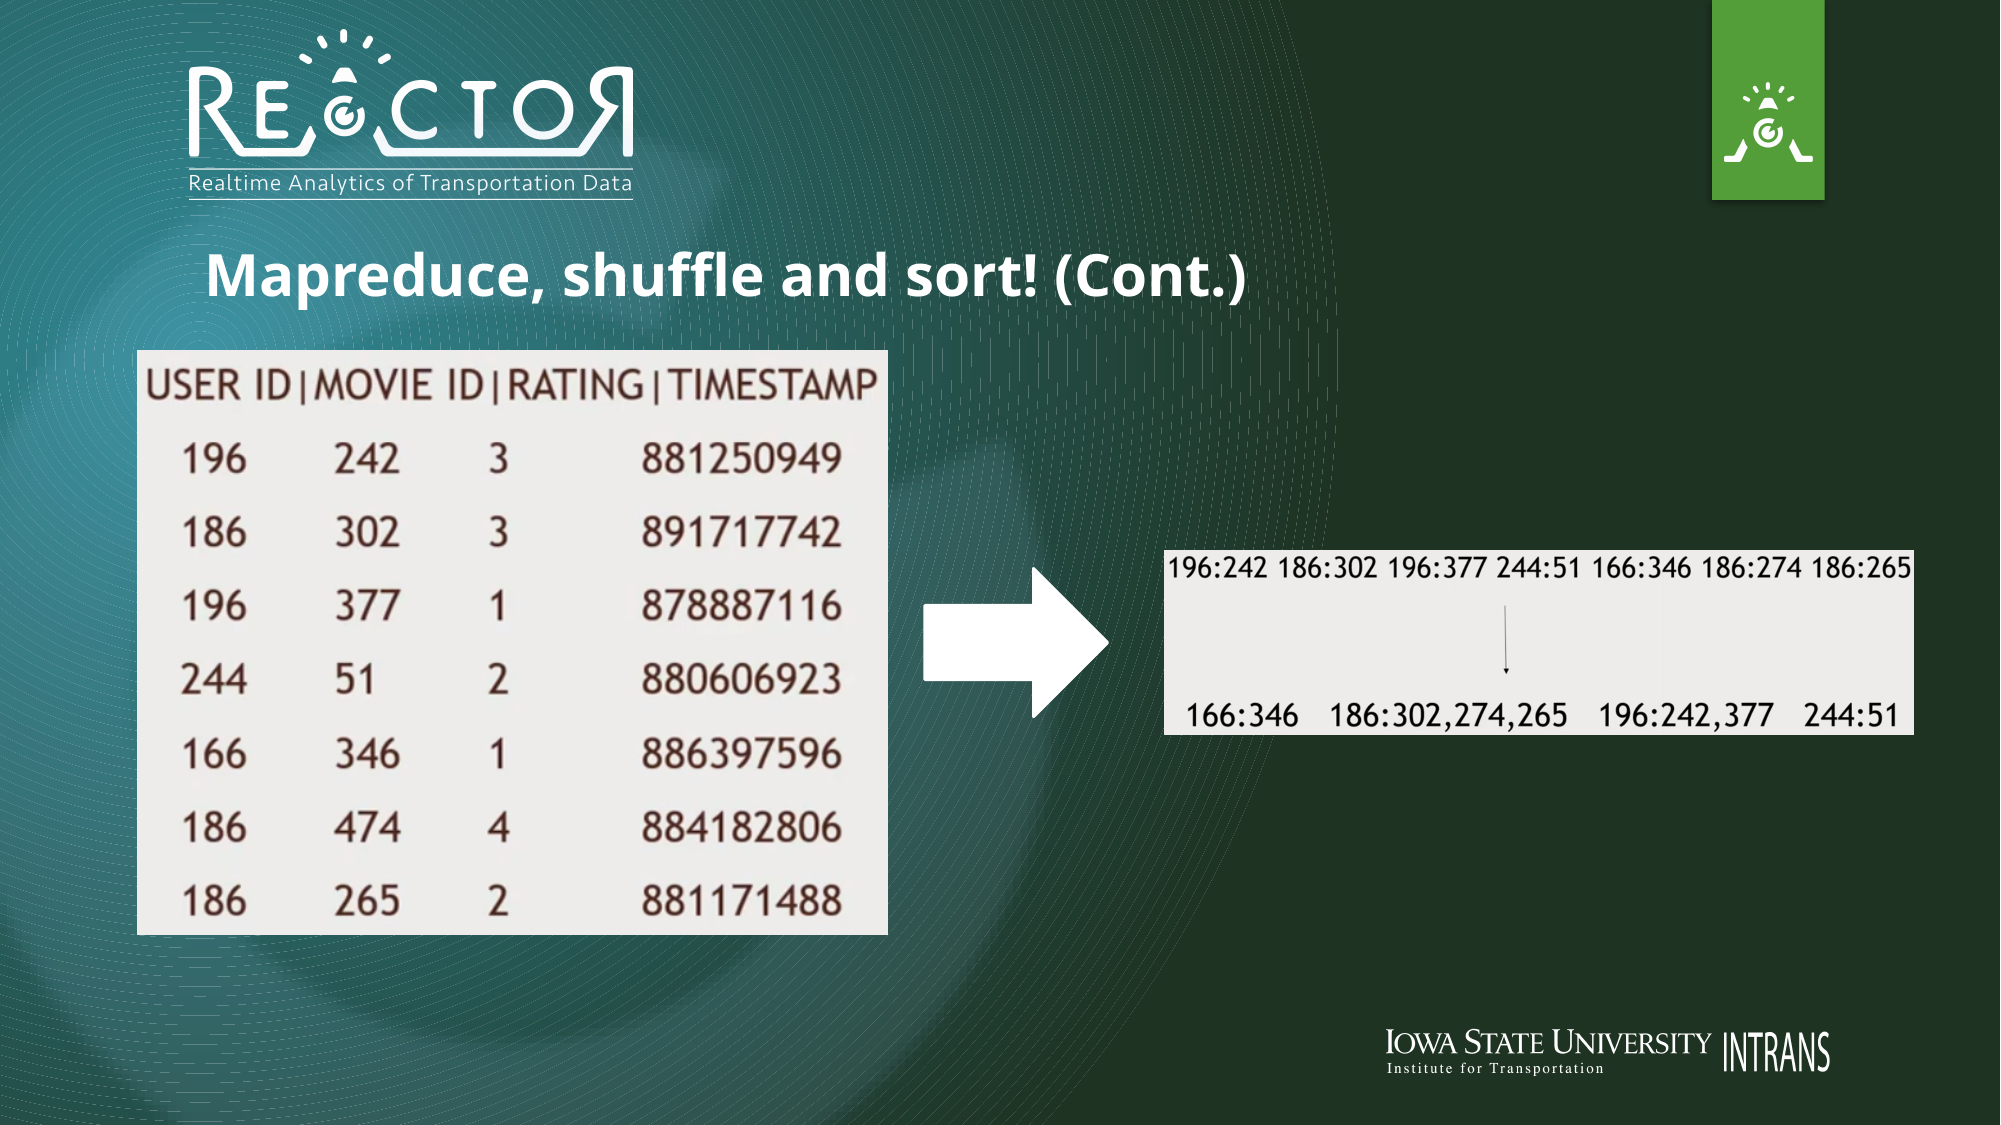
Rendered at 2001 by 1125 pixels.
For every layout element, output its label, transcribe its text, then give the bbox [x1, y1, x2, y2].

picture [136, 349, 888, 936]
text_box [923, 567, 1109, 719]
picture [1386, 1028, 1712, 1076]
picture [1717, 1028, 1836, 1076]
picture [1163, 550, 1915, 735]
picture [189, 29, 633, 200]
title Mapreduce, shuffle and sort! (Cont.) [189, 235, 1638, 316]
picture [1724, 82, 1813, 162]
